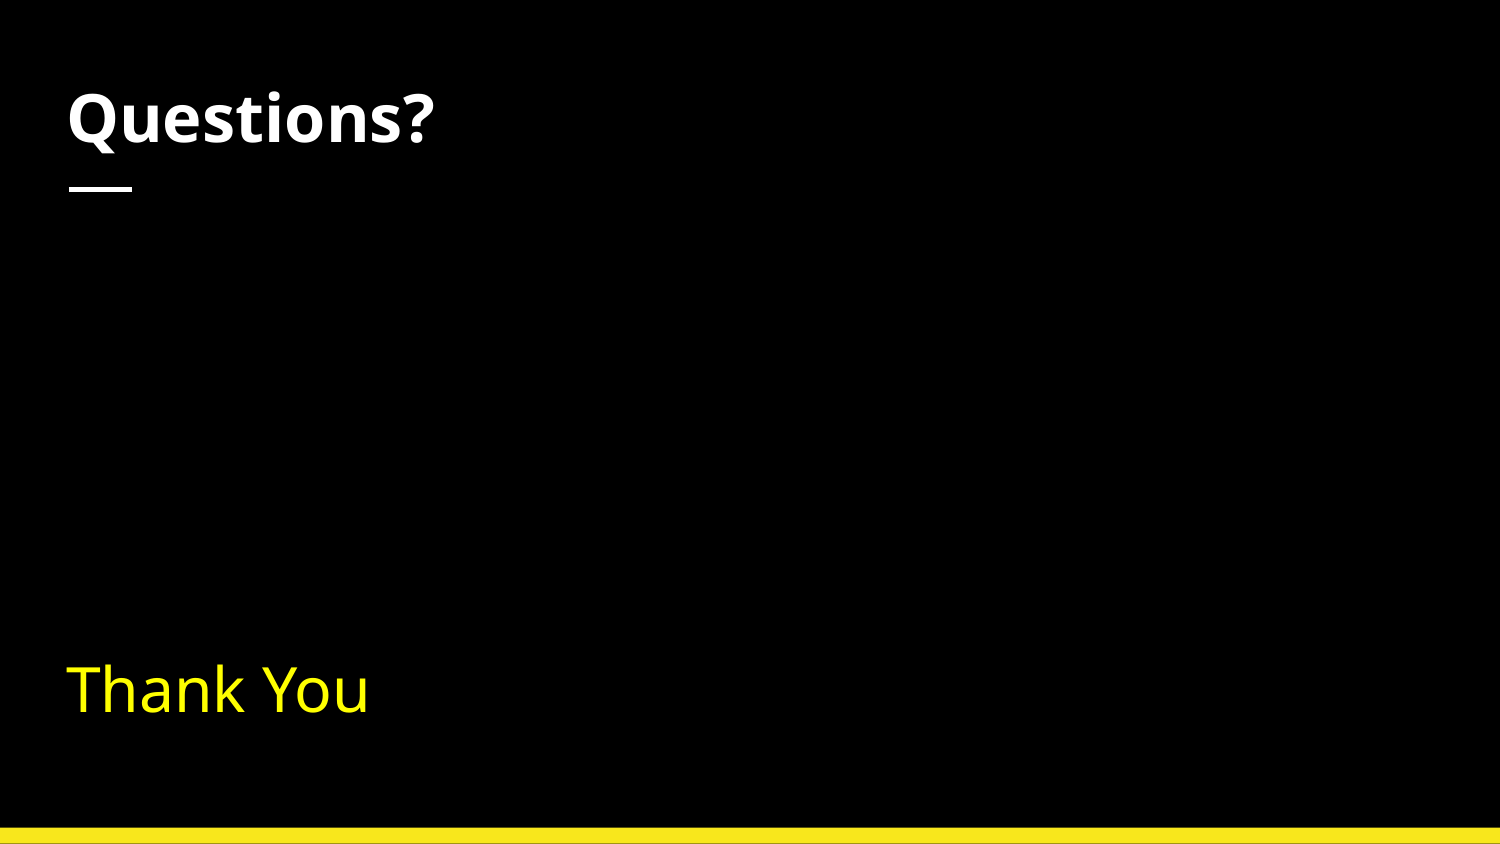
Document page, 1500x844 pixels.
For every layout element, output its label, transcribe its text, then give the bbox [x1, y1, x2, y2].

title Questions? [51, 61, 1449, 167]
list Thank You [51, 232, 1449, 750]
